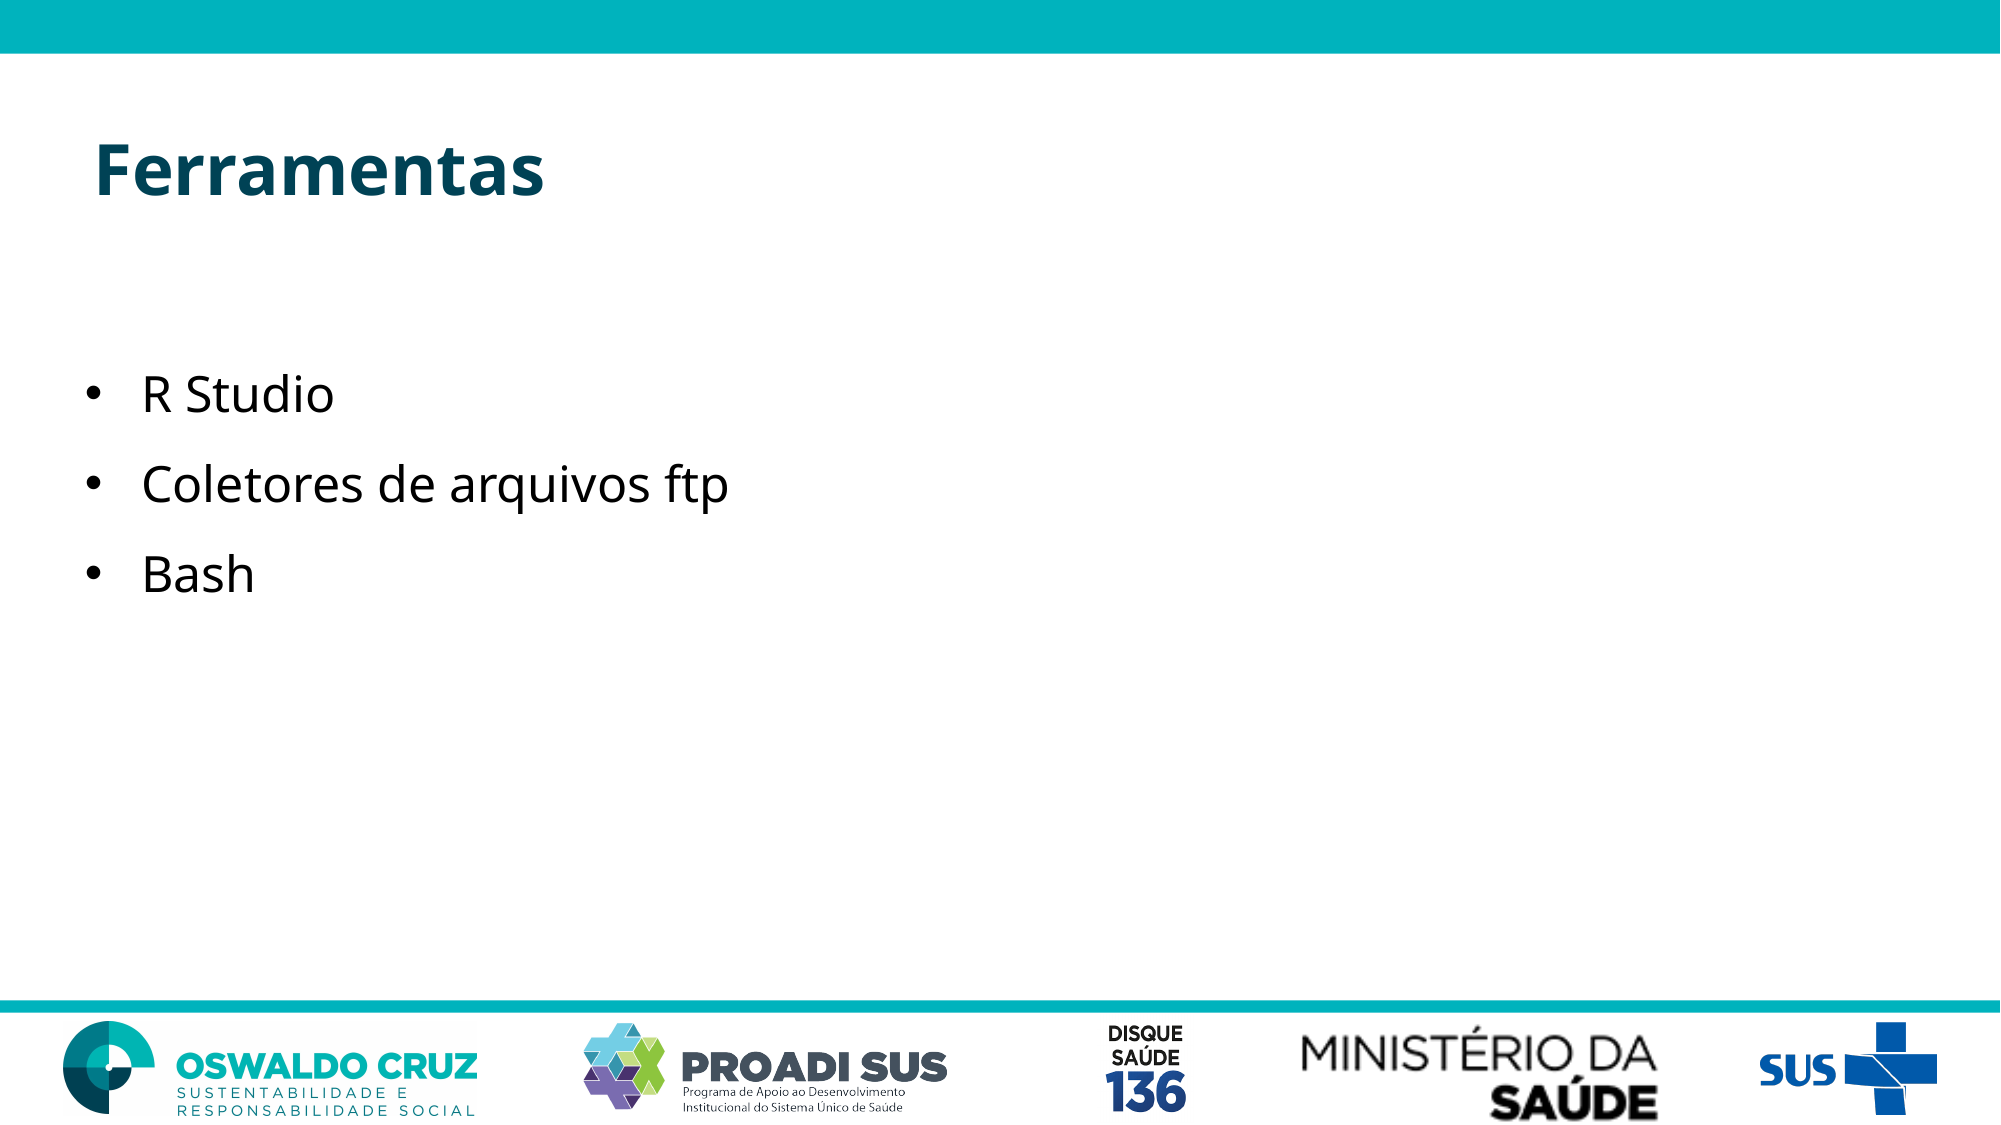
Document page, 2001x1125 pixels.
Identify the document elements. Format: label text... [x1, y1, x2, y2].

subtitle R Studio Coletores de arquivos ftp Bash [84, 332, 1938, 969]
picture [1221, 1007, 1937, 1125]
subtitle Ferramentas [84, 88, 1938, 258]
picture [63, 1021, 477, 1116]
picture [1097, 1014, 1194, 1123]
picture [582, 1022, 947, 1115]
